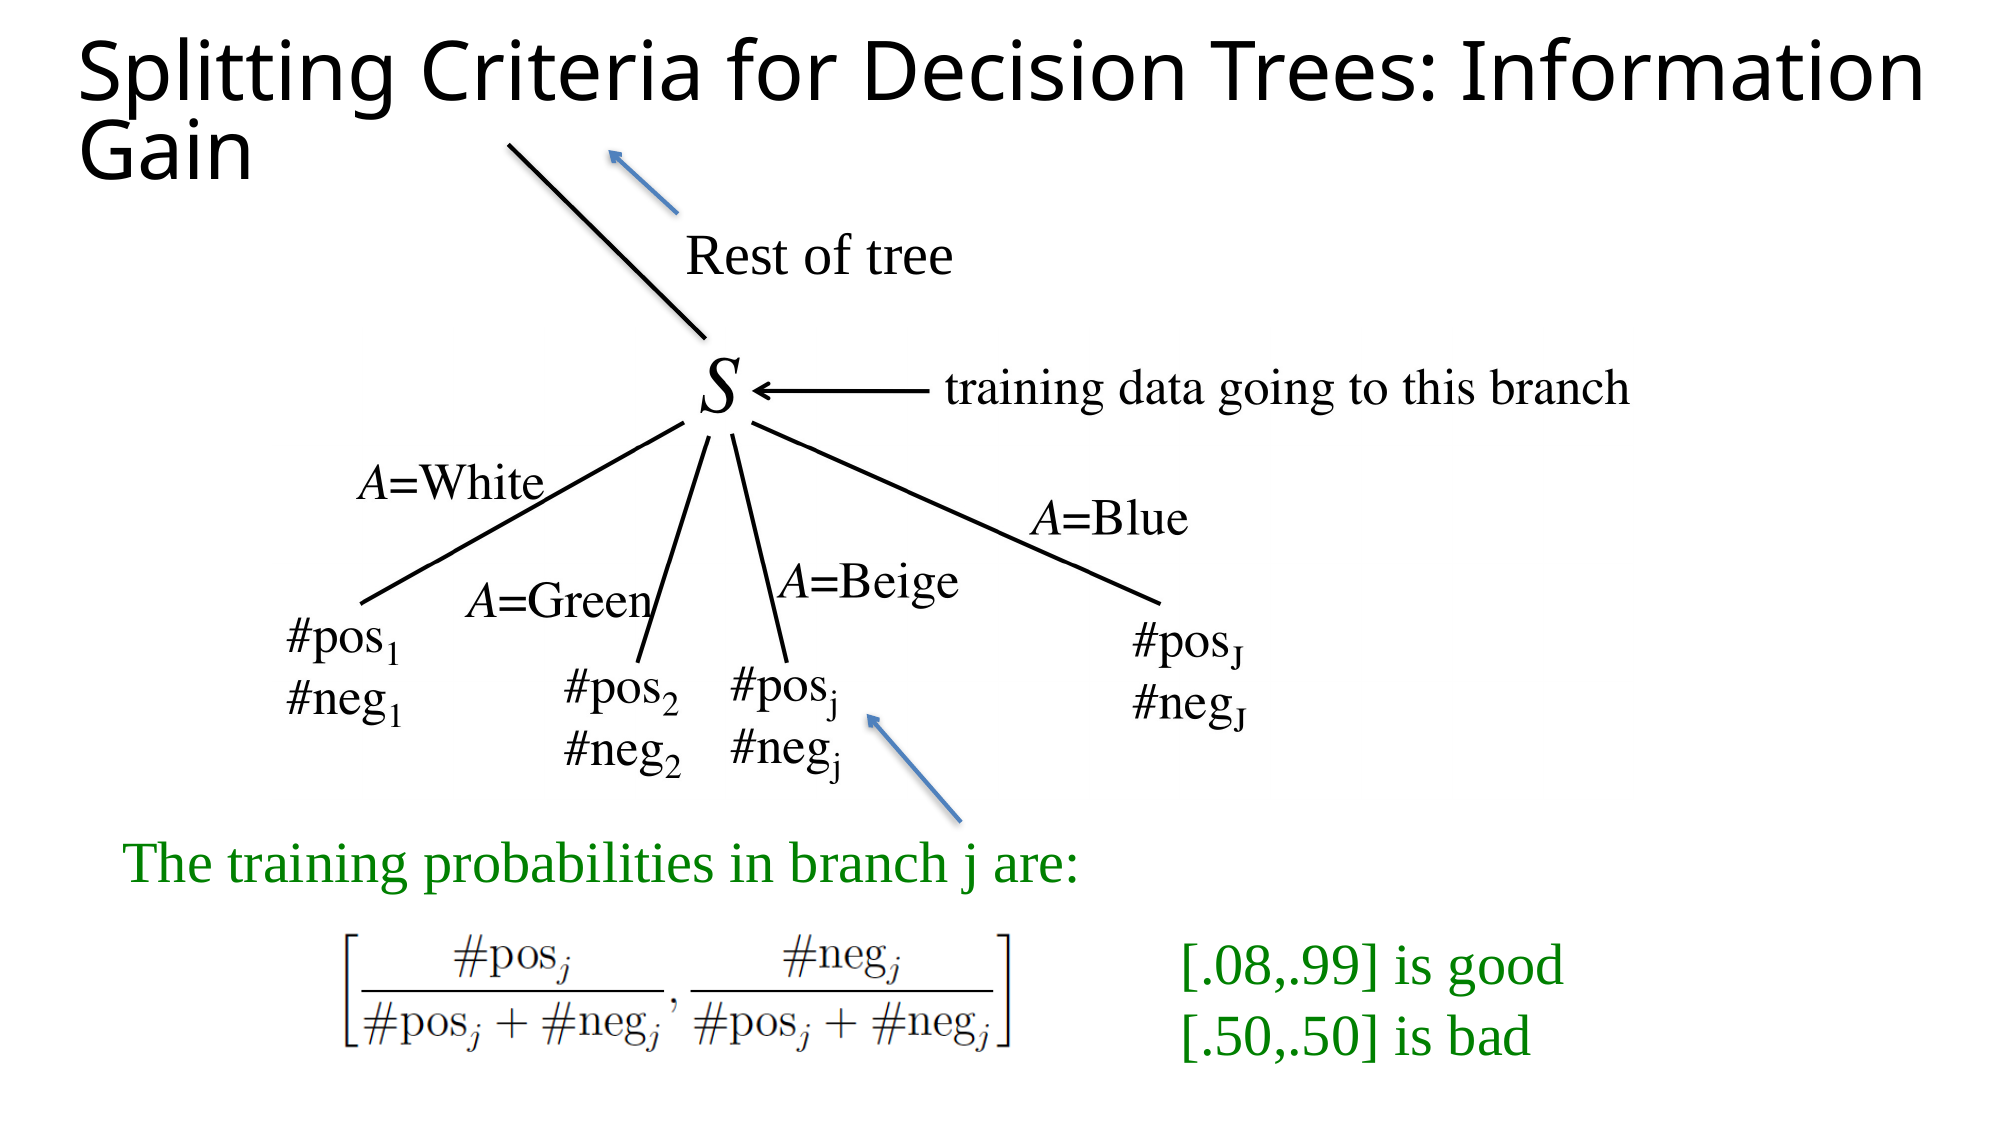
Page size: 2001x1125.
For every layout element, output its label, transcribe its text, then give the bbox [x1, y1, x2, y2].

text_box Rest of tree [711, 208, 970, 294]
picture [271, 327, 1634, 801]
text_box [866, 713, 962, 823]
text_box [608, 149, 678, 215]
title Splitting Criteria for Decision Trees: Information Gain [62, 29, 1953, 205]
text_box [.08,.99] is good [.50,.50] is bad [1165, 919, 1581, 1075]
text_box The training probabilities in branch j are: [107, 816, 1097, 902]
picture [319, 913, 1025, 1067]
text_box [508, 144, 706, 340]
